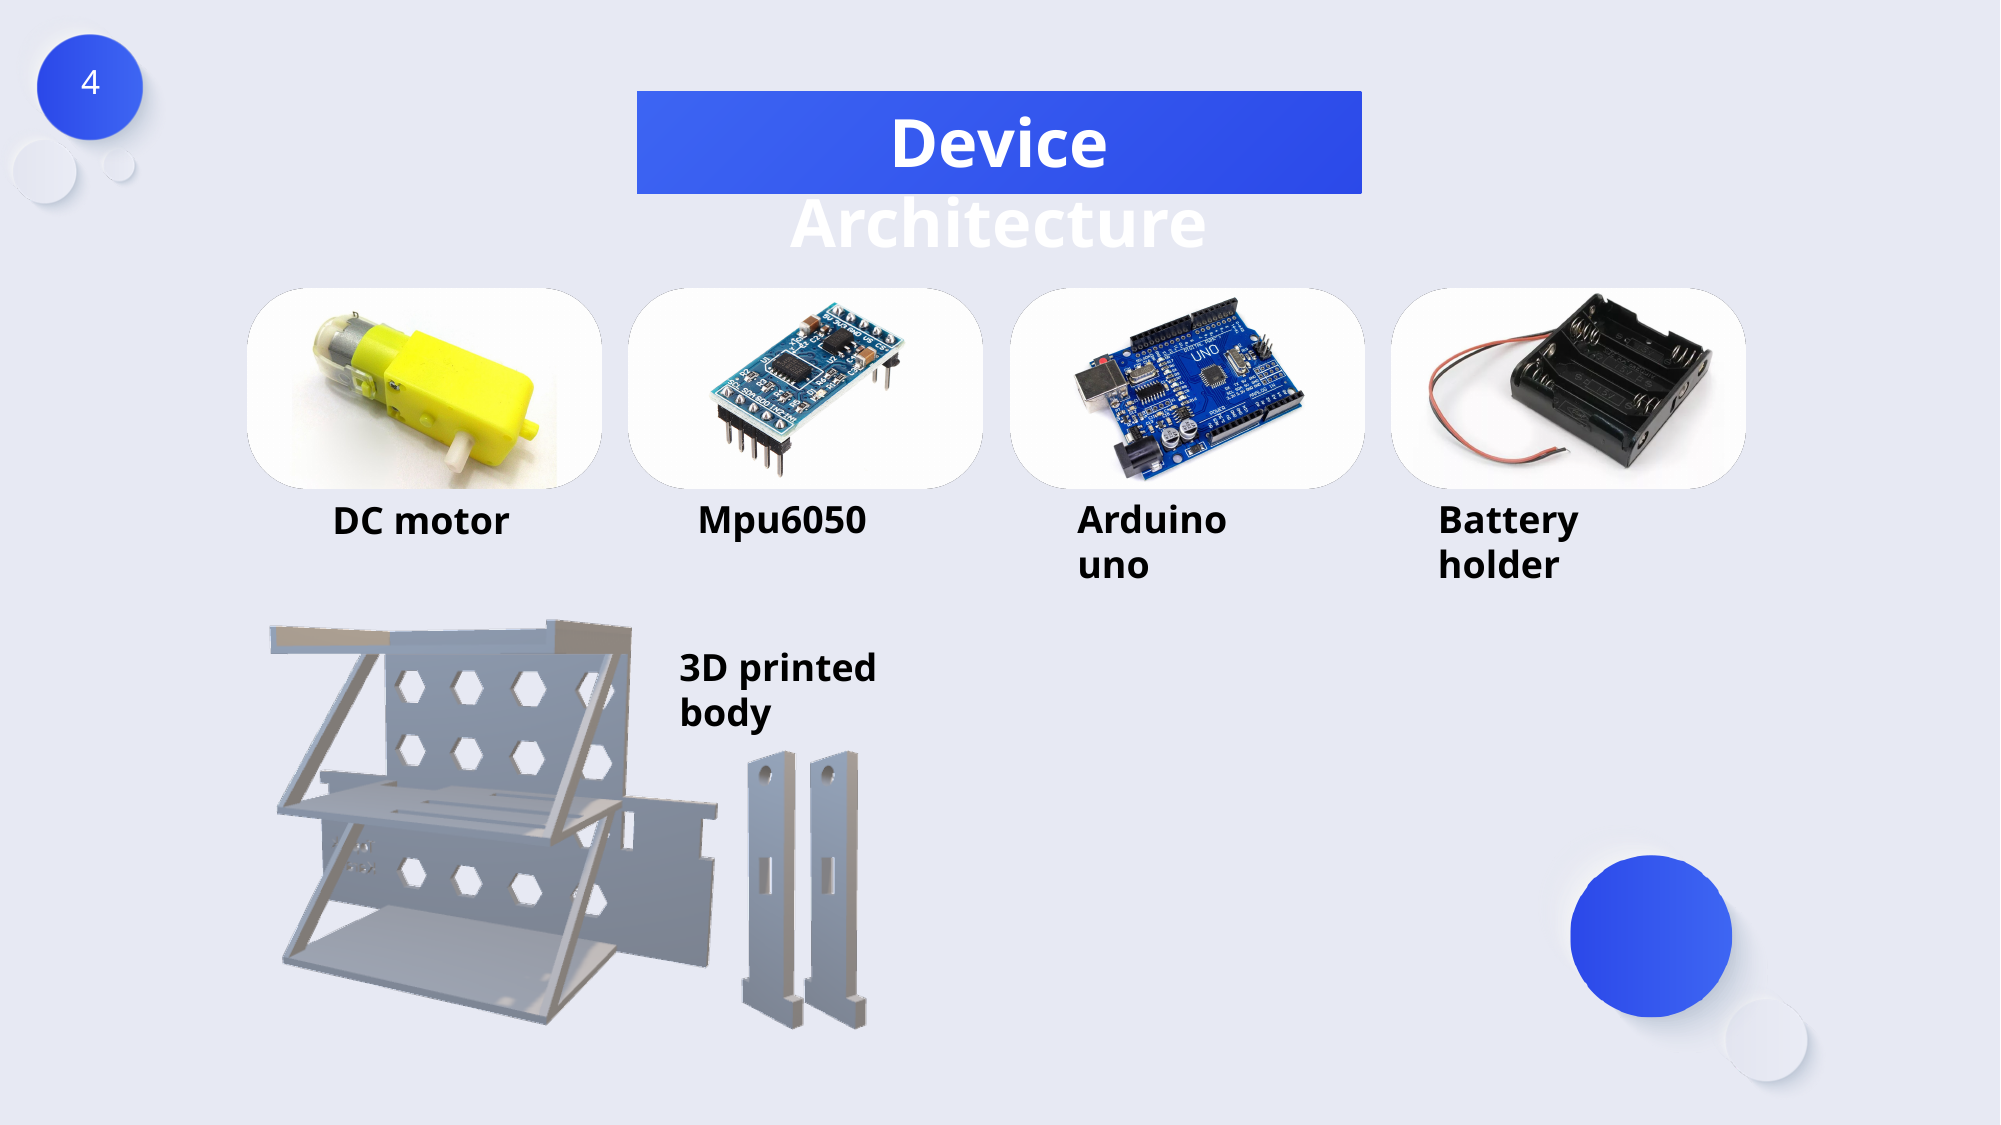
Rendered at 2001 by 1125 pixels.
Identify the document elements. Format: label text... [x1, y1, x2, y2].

text_box Battery holder [1423, 489, 1714, 593]
text_box Arduino uno [1062, 489, 1310, 593]
picture [177, 562, 896, 1032]
text_box DC motor [317, 489, 532, 550]
picture [1391, 288, 1746, 489]
picture [0, 15, 167, 218]
picture [1009, 288, 1365, 489]
picture [247, 288, 602, 489]
text_box Mpu6050 [682, 489, 930, 548]
picture [1538, 825, 1826, 1100]
text_box [636, 90, 1362, 195]
text_box 3D printed body [664, 636, 989, 742]
picture [628, 288, 983, 489]
text_box Device Architecture [671, 93, 1327, 269]
